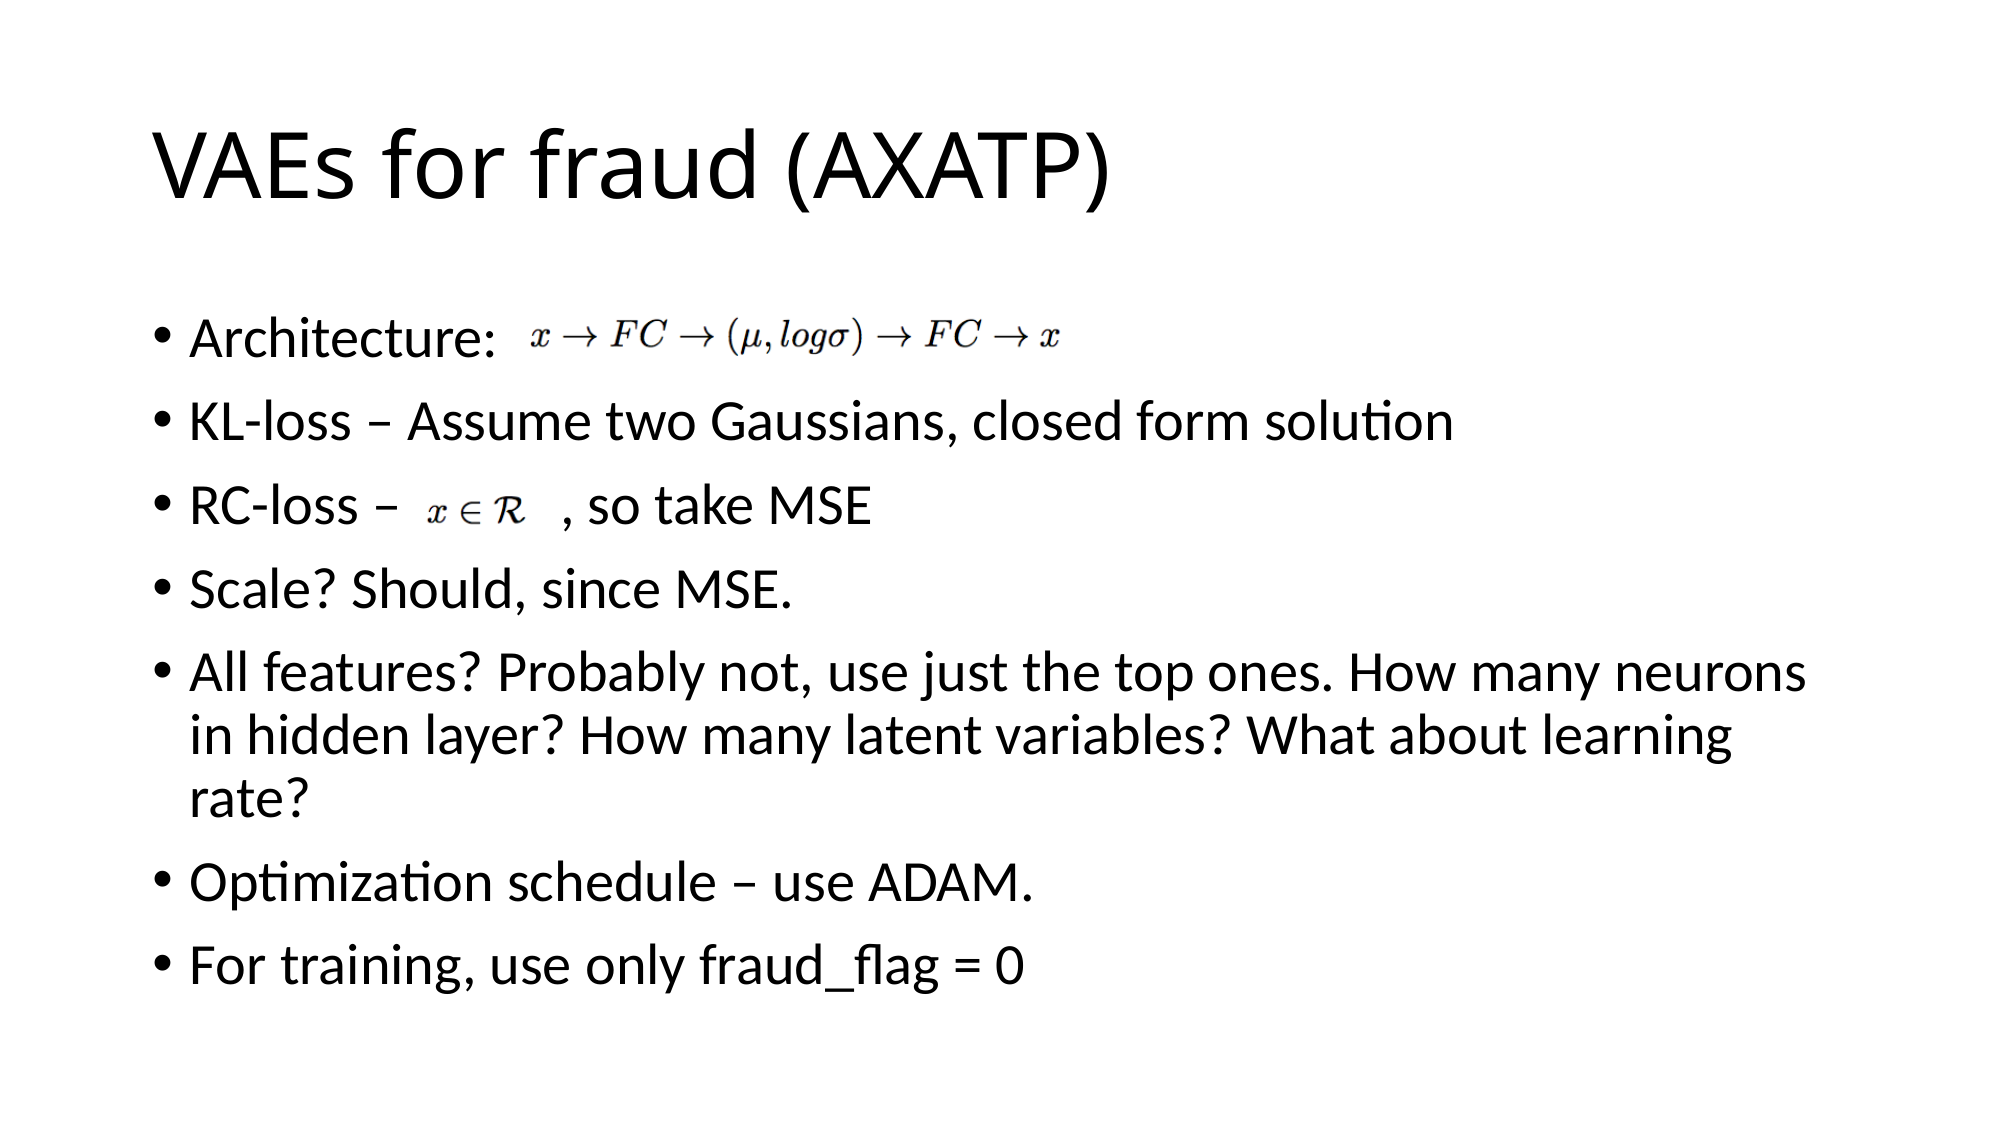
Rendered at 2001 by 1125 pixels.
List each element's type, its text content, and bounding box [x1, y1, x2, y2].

picture [408, 470, 545, 552]
picture [505, 284, 1098, 392]
list Architecture: KL-loss – Assume two Gaussians, closed form solution RC-loss – , so take MSE Scale? Should, since MSE. All features? Probably not, use just the top ones. How many neurons in hidden layer? How many latent variables? What about learning rate? Optimization schedule – use ADAM. For training, use only fraud_flag = 0 [137, 299, 1863, 1014]
title VAEs for fraud (AXATP) [137, 59, 1863, 278]
